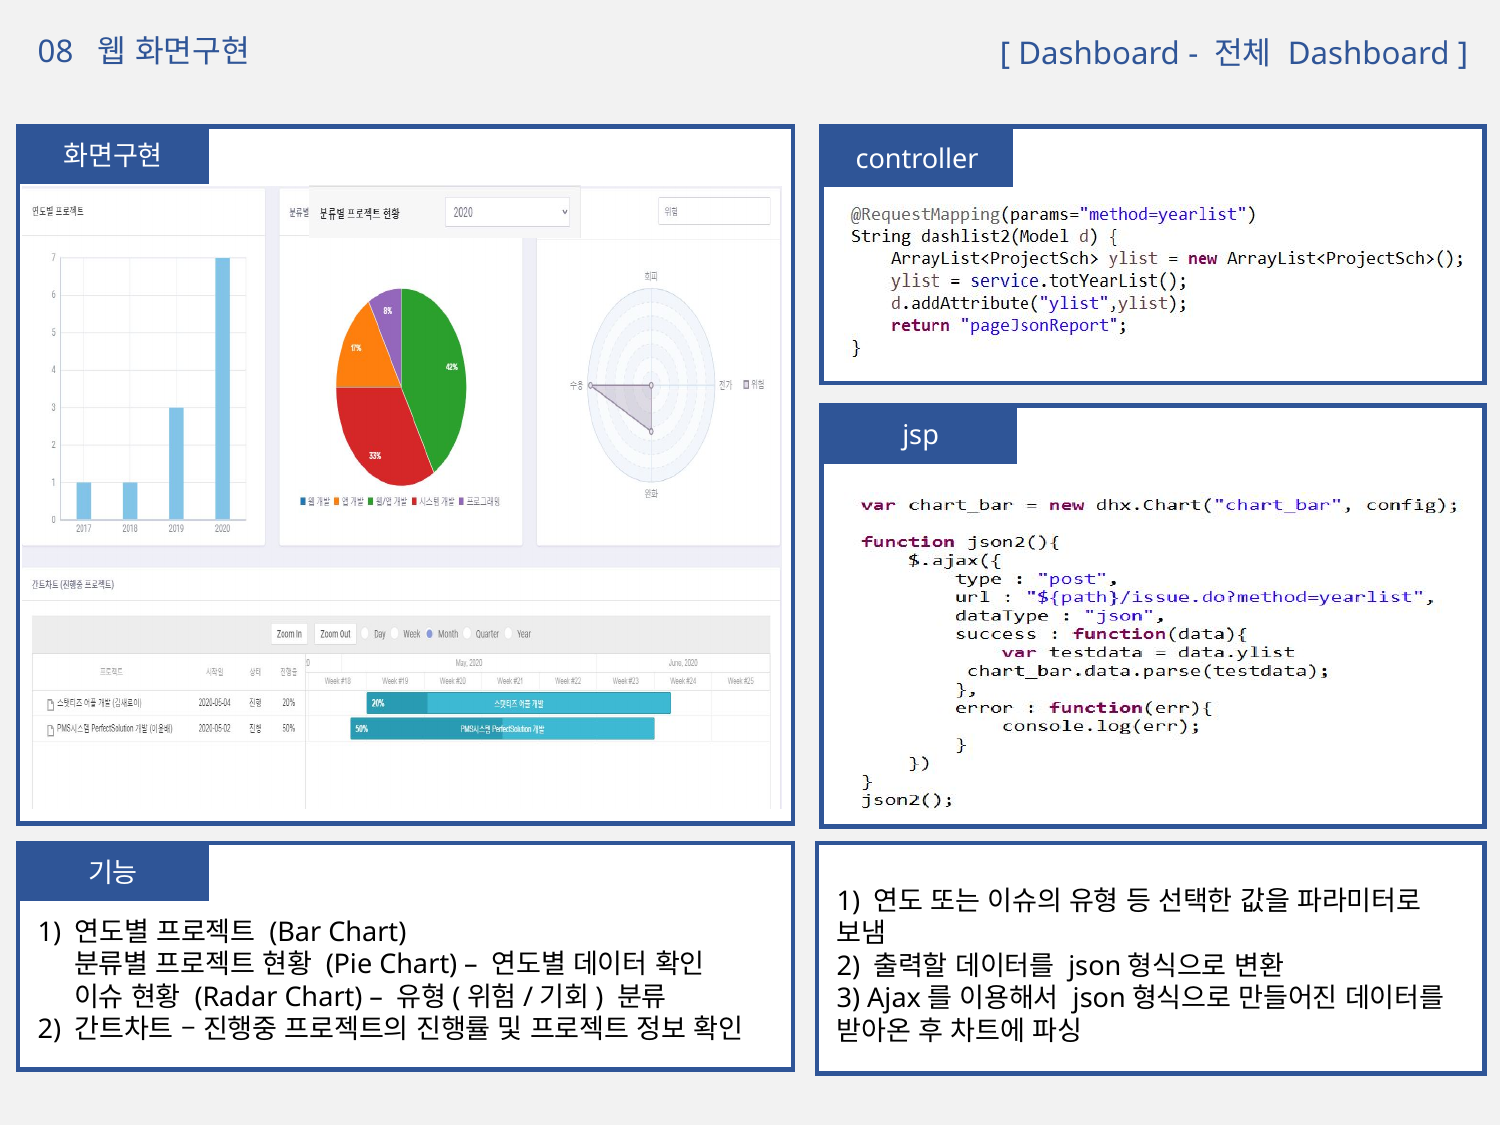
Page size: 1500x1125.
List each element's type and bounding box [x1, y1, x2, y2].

picture [844, 204, 1473, 363]
text_box [0, 0, 1500, 1125]
picture [309, 185, 582, 238]
picture [844, 492, 1473, 811]
